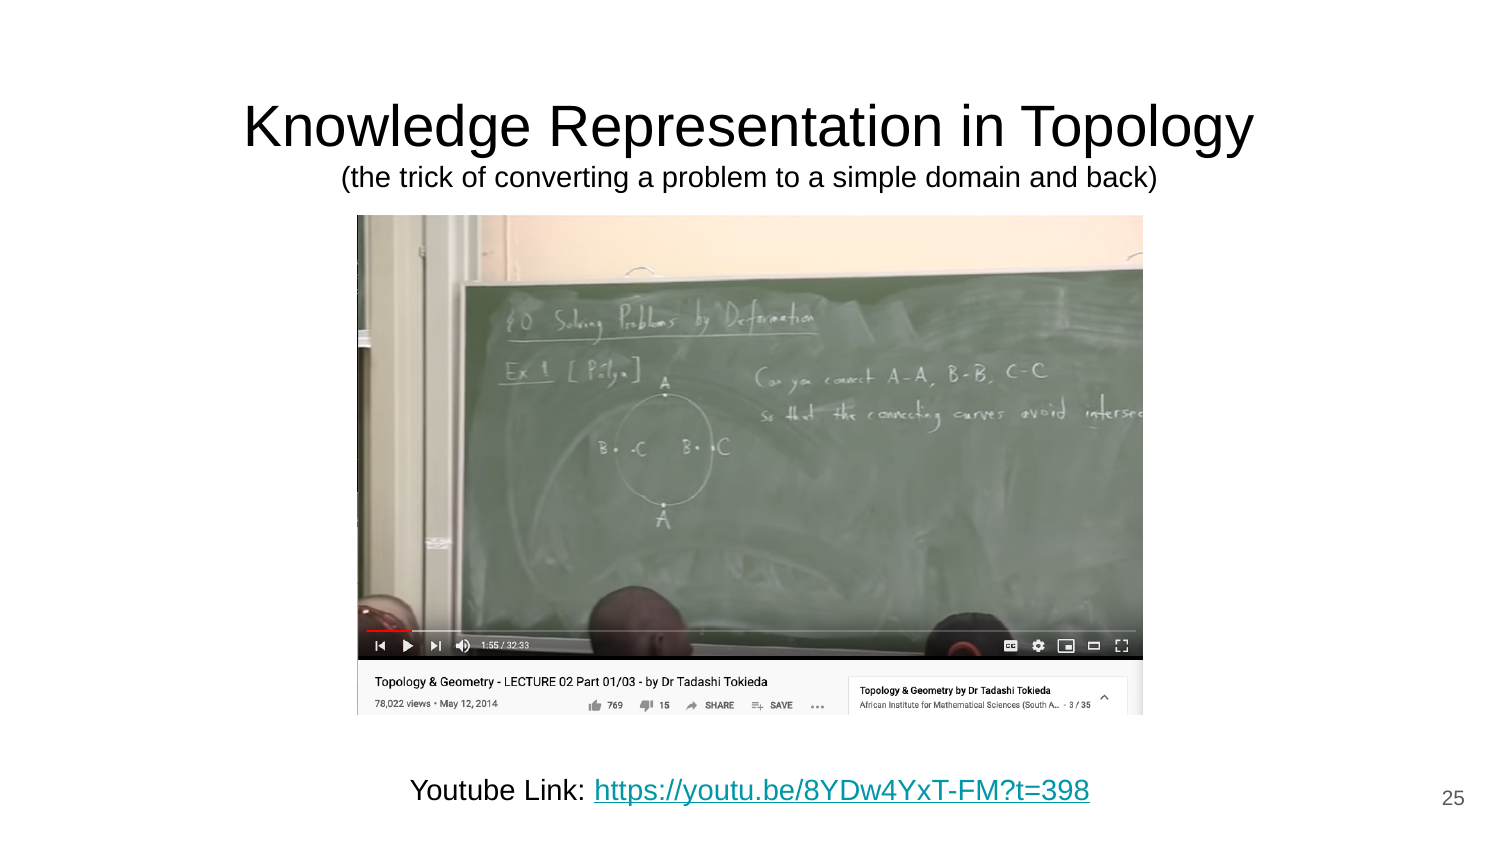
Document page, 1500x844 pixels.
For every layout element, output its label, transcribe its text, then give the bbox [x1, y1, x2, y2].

slide_number 25 [1389, 764, 1480, 830]
picture [356, 215, 1144, 716]
text_box Youtube Link: https://youtu.be/8YDw4YxT-FM?t=398 [394, 763, 1106, 814]
title Knowledge Representation in Topology (the trick of converting a problem to a simple domain and back) [51, 72, 1449, 167]
